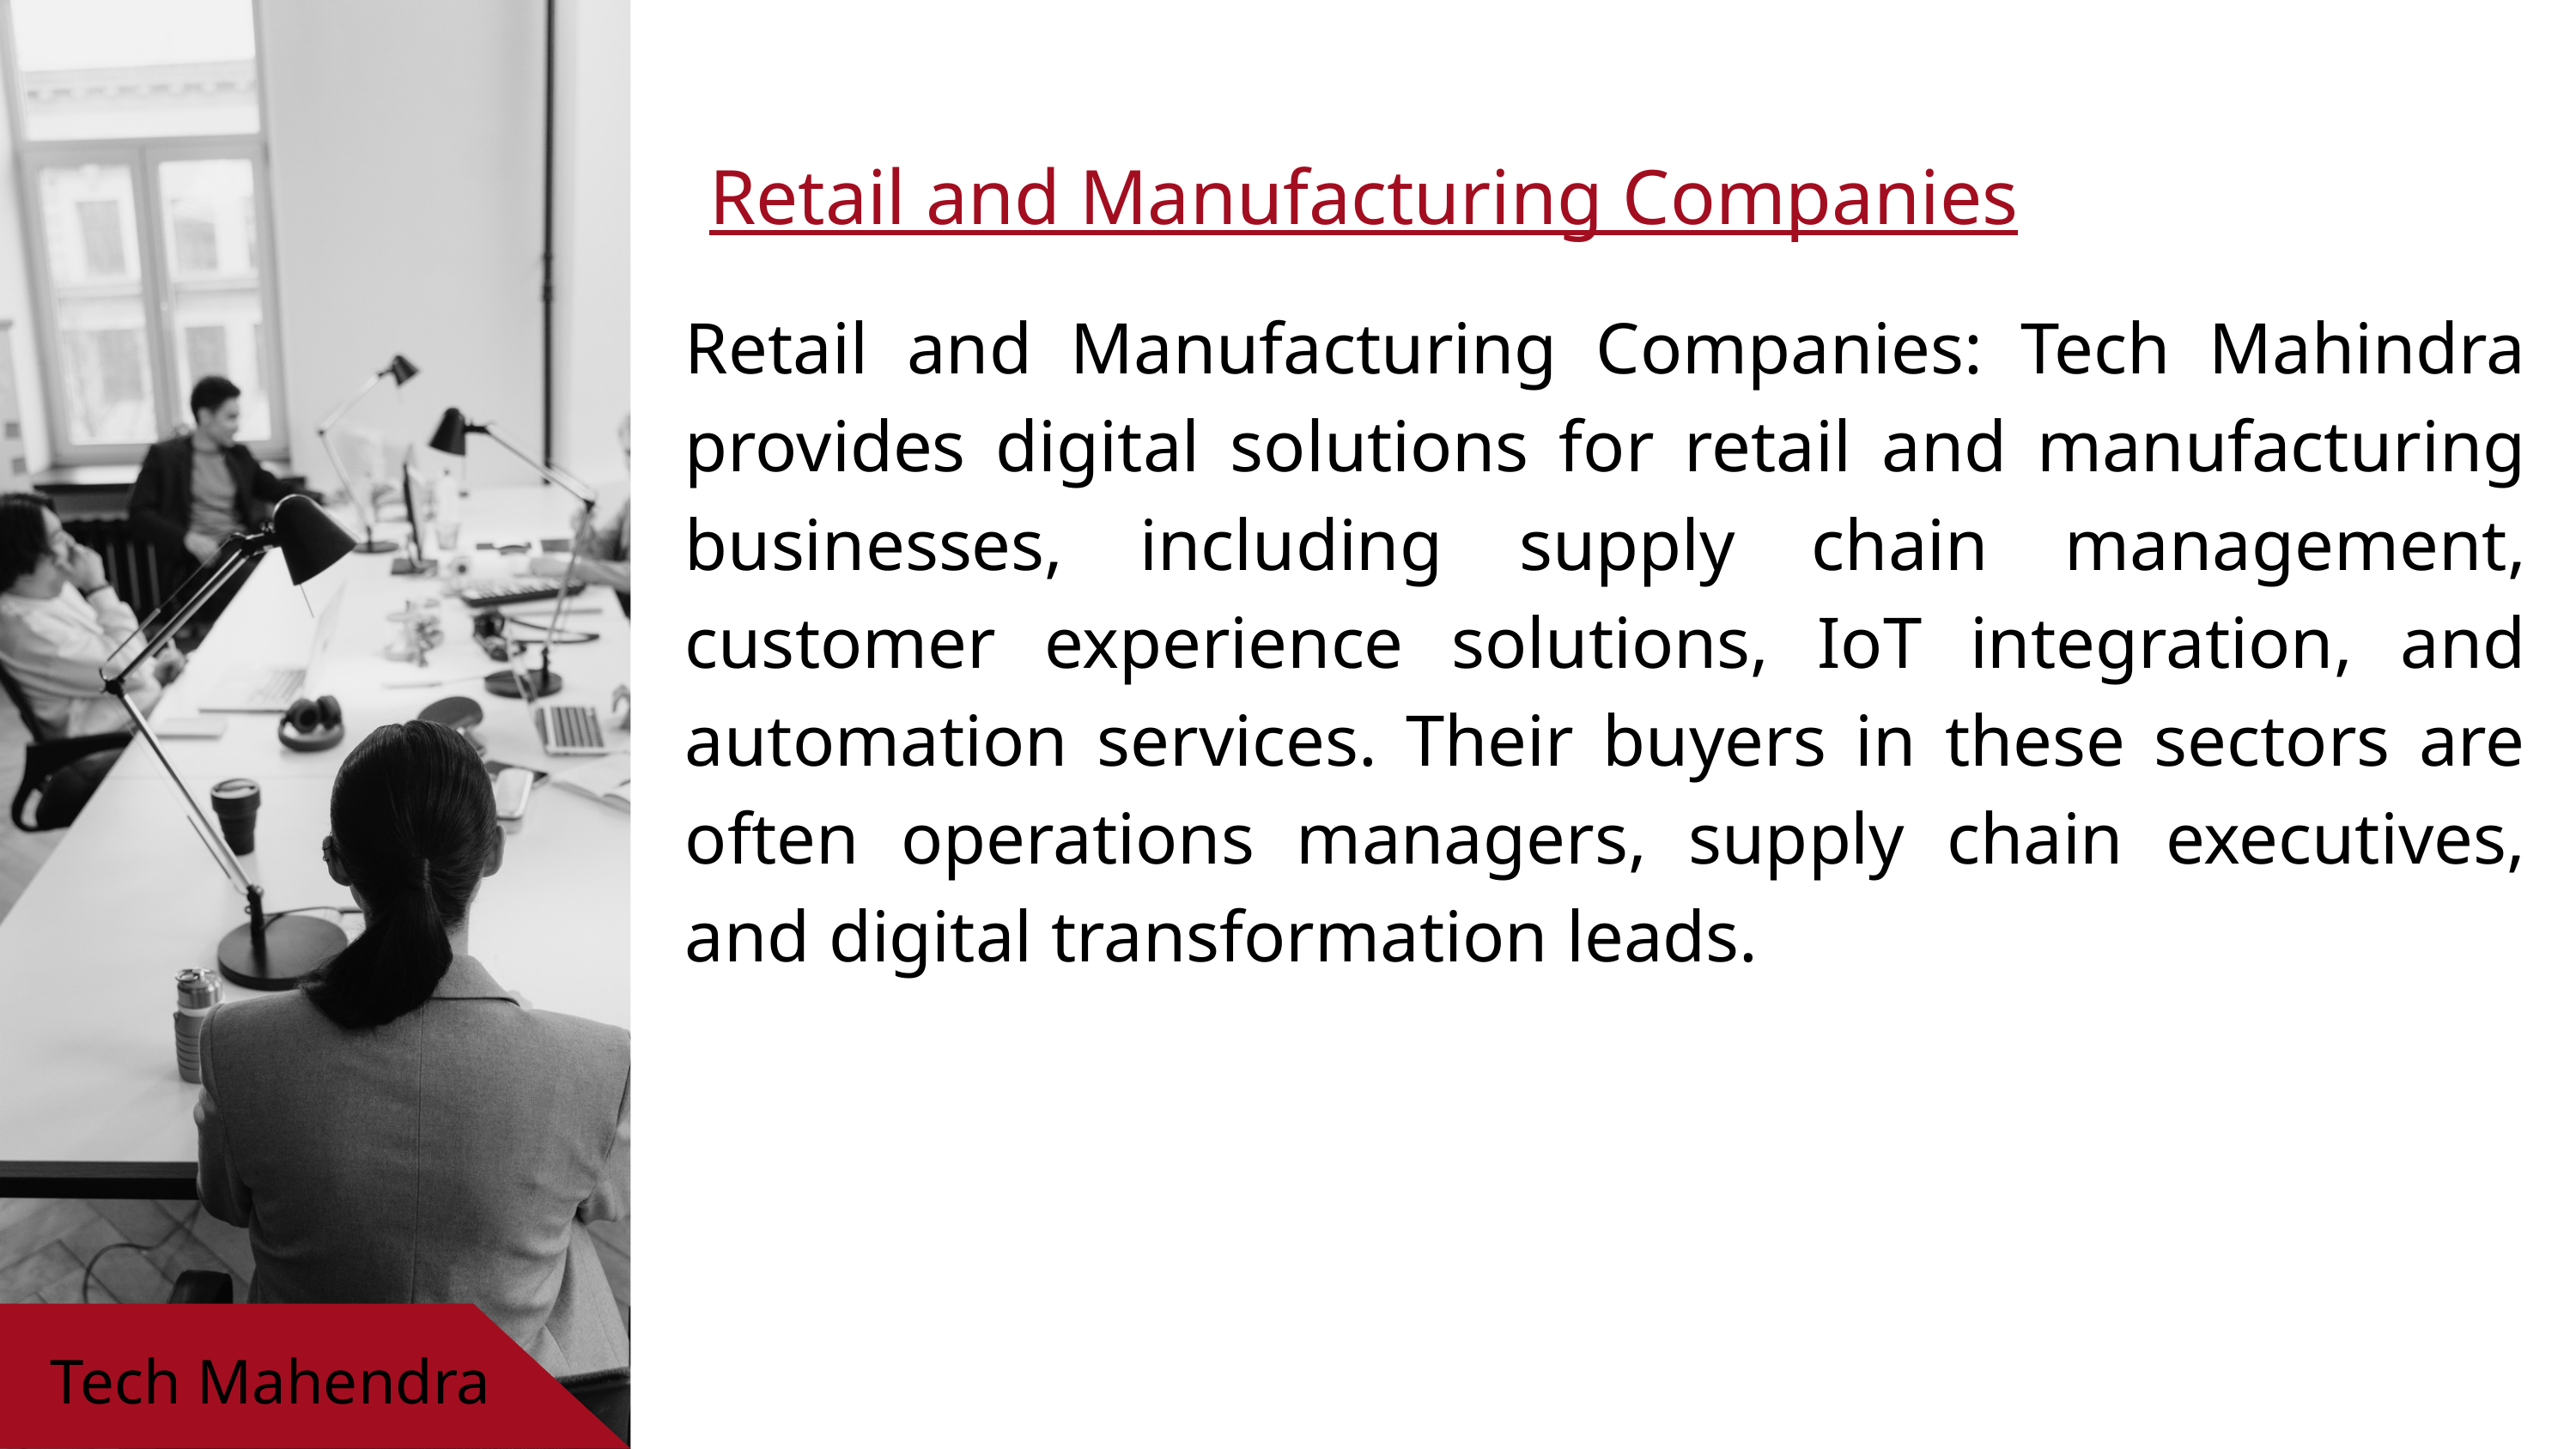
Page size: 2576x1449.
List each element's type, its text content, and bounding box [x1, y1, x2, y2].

text_box Retail and Manufacturing Companies: Tech Mahindra provides digital solutions for retail and manufacturing businesses, including supply chain management, customer experience solutions, IoT integration, and automation services. Their buyers in these sectors are often operations managers, supply chain executives, and digital transformation leads. [684, 290, 2528, 977]
text_box [0, 0, 631, 1303]
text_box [0, 1303, 631, 1449]
text_box Retail and Manufacturing Companies [684, 134, 2043, 239]
